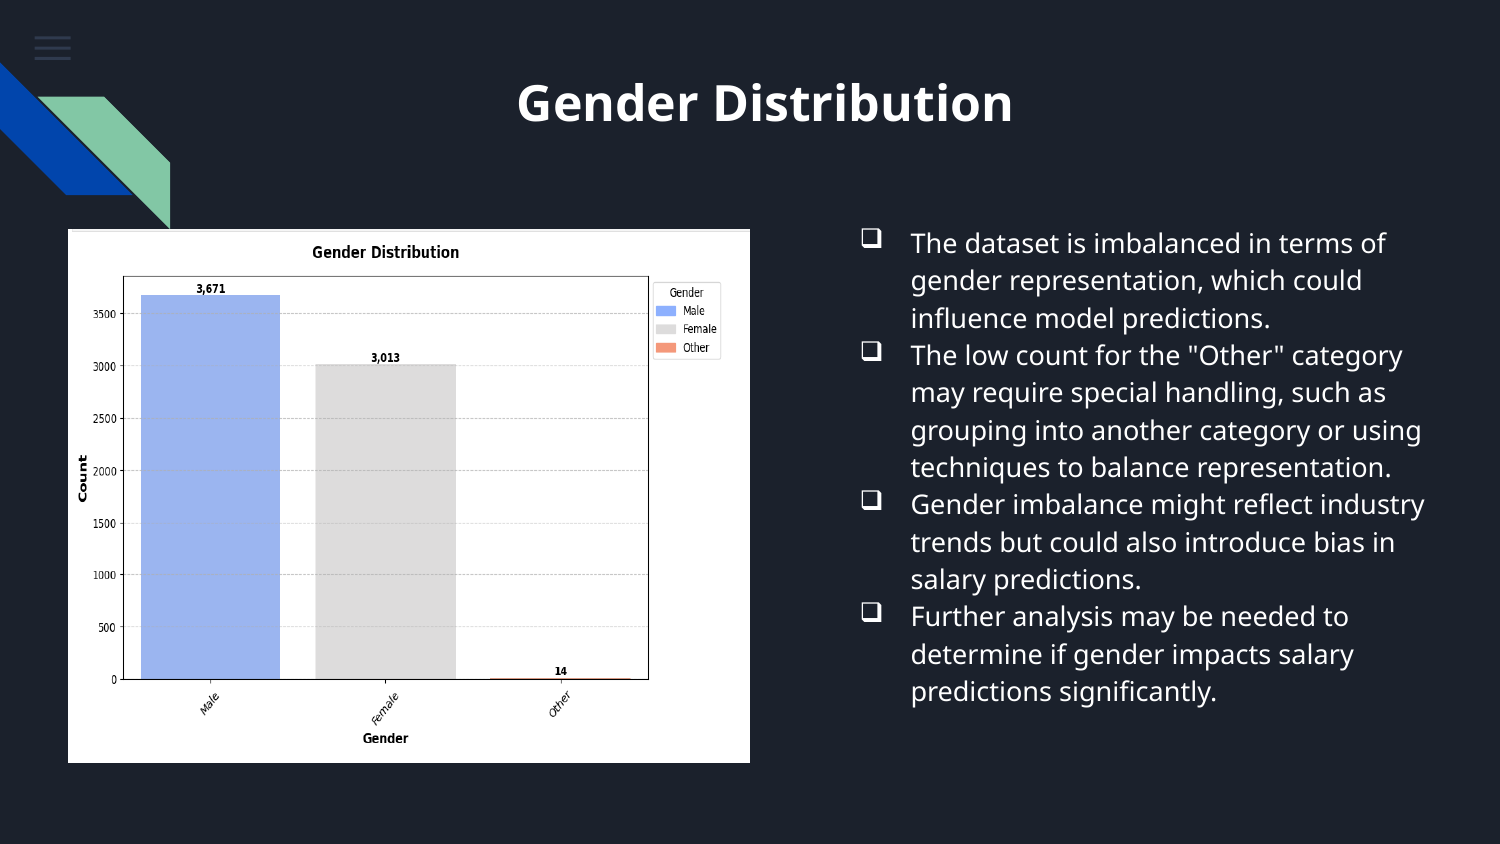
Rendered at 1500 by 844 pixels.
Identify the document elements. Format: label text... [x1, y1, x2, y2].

list The dataset is imbalanced in terms of gender representation, which could influence model predictions. The low count for the "Other" category may require special handling, such as grouping into another category or using techniques to balance representation. Gender imbalance might reflect industry trends but could also introduce bias in salary predictions. Further analysis may be needed to determine if gender impacts salary predictions significantly. [820, 206, 1469, 791]
picture [68, 228, 751, 763]
title Gender Distribution [188, 56, 1343, 207]
